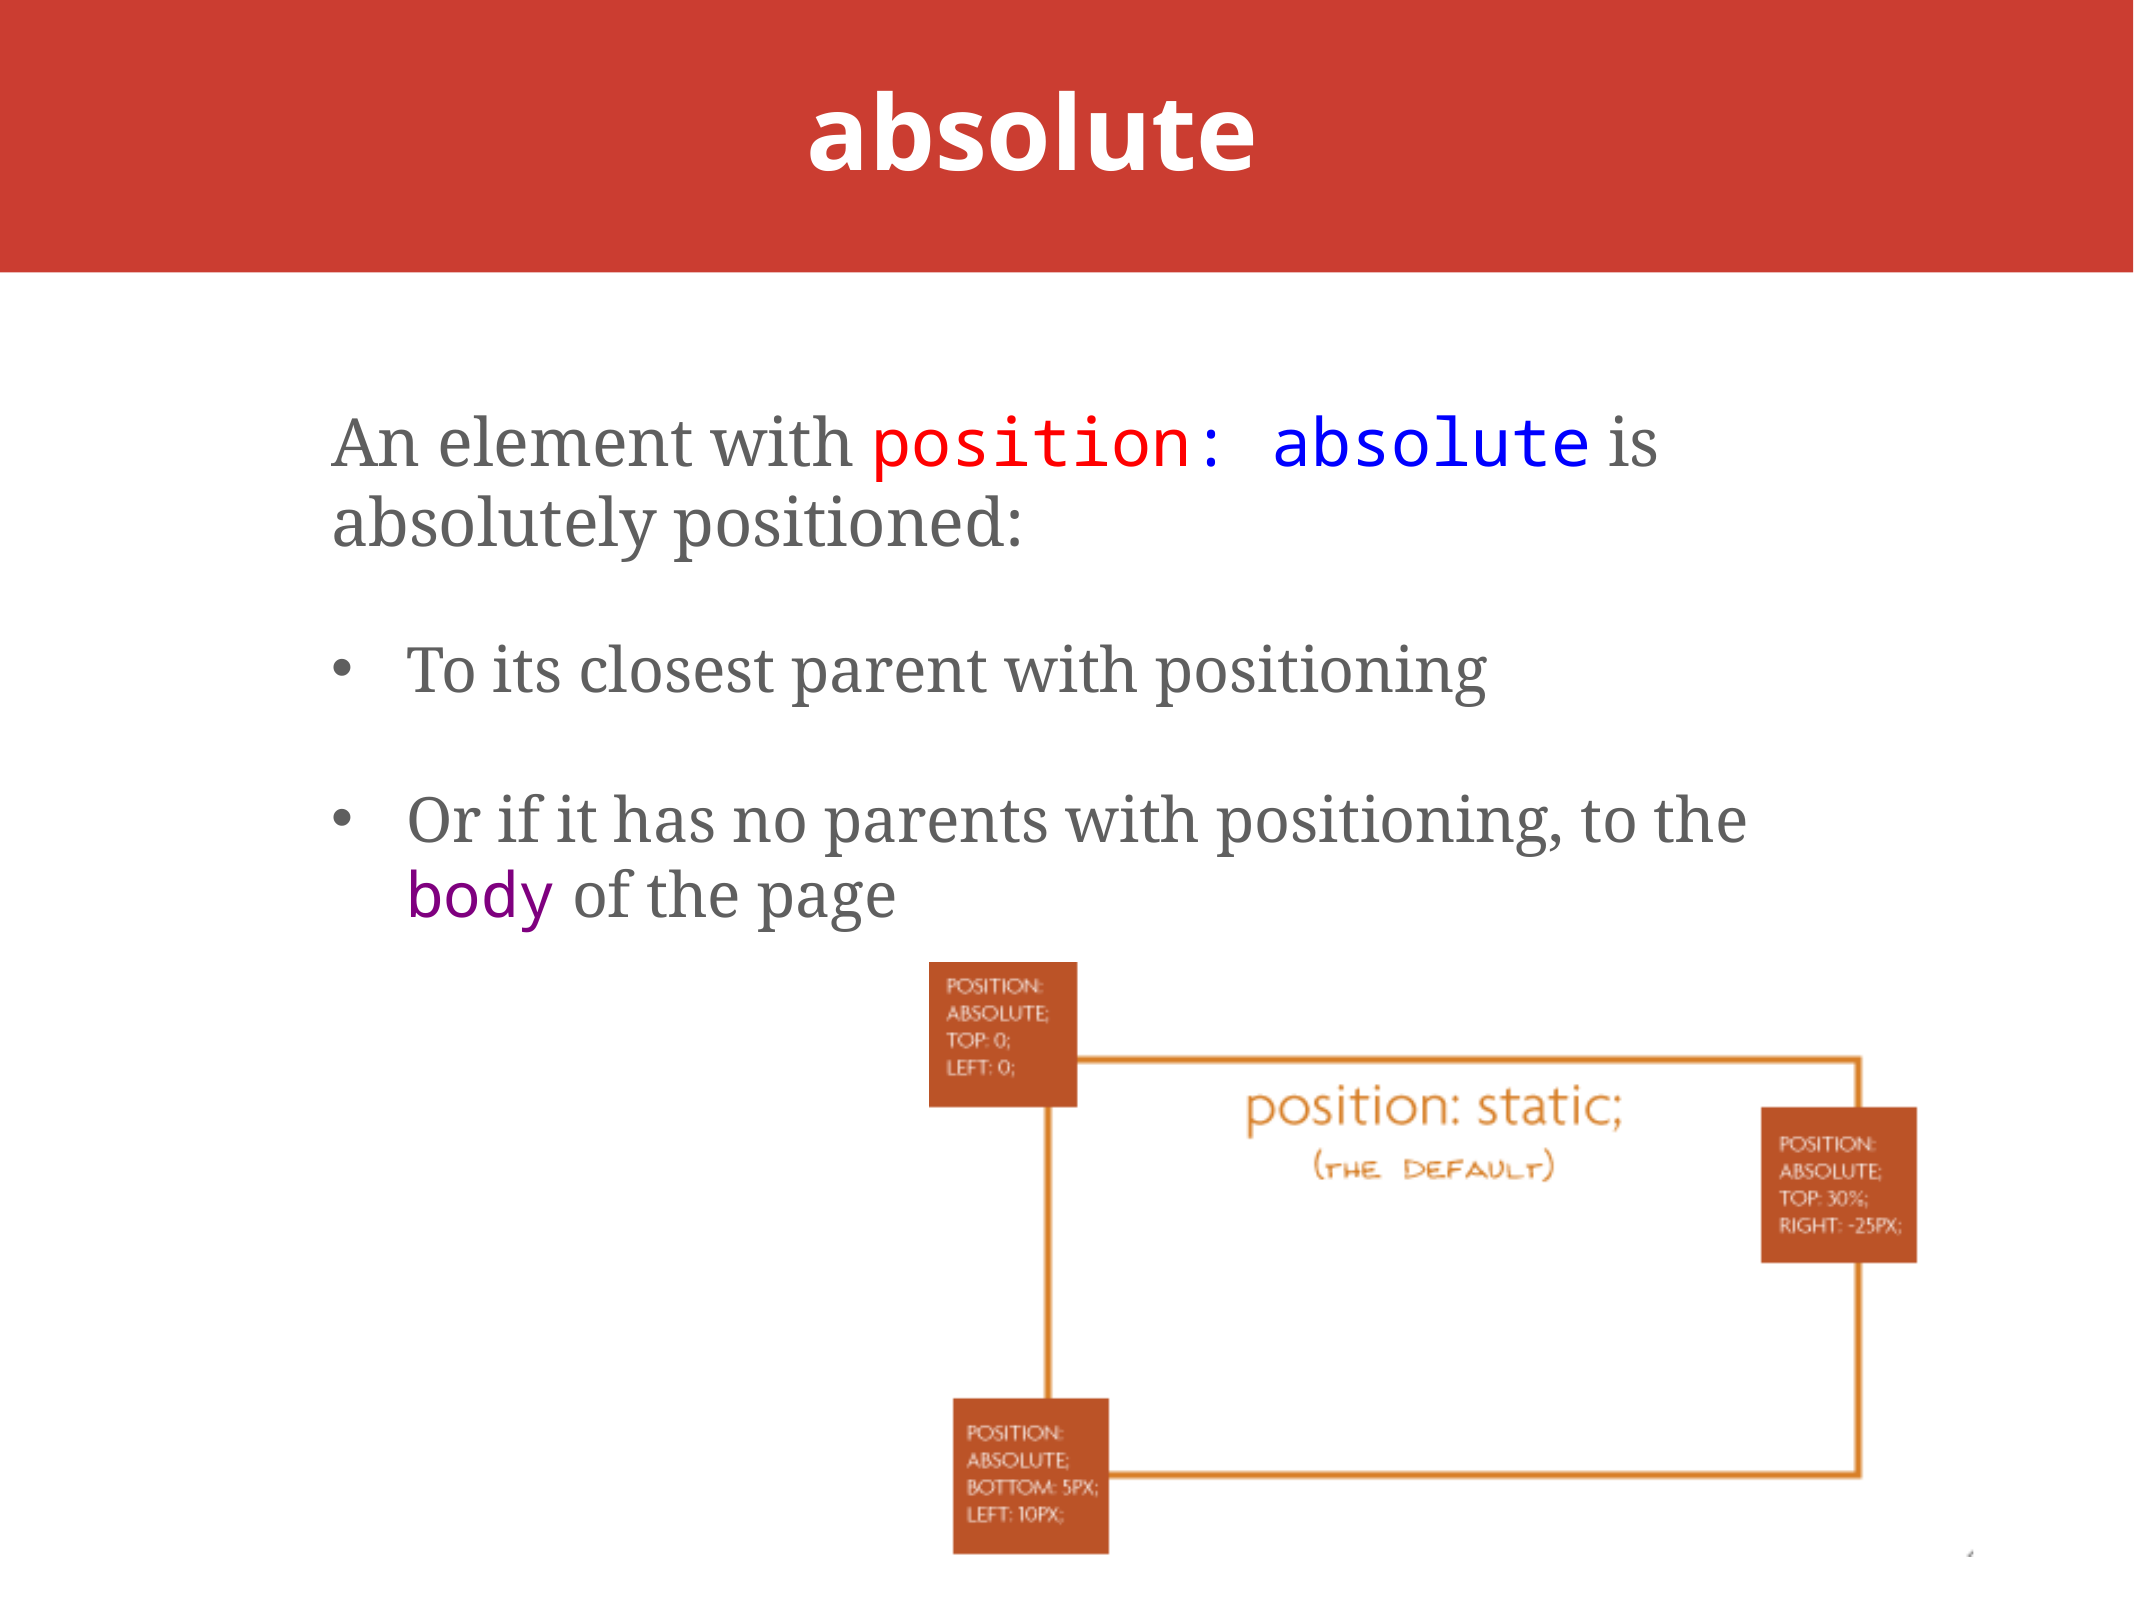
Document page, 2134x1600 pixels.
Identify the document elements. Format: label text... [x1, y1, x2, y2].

text_box [0, 0, 2134, 273]
text_box An element with position: absolute is absolutely positioned: To its closest parent with positioning Or if it has no parents with positioning, to the body of the page [329, 399, 1792, 1210]
picture [928, 962, 1974, 1557]
title absolute [803, 66, 1330, 334]
